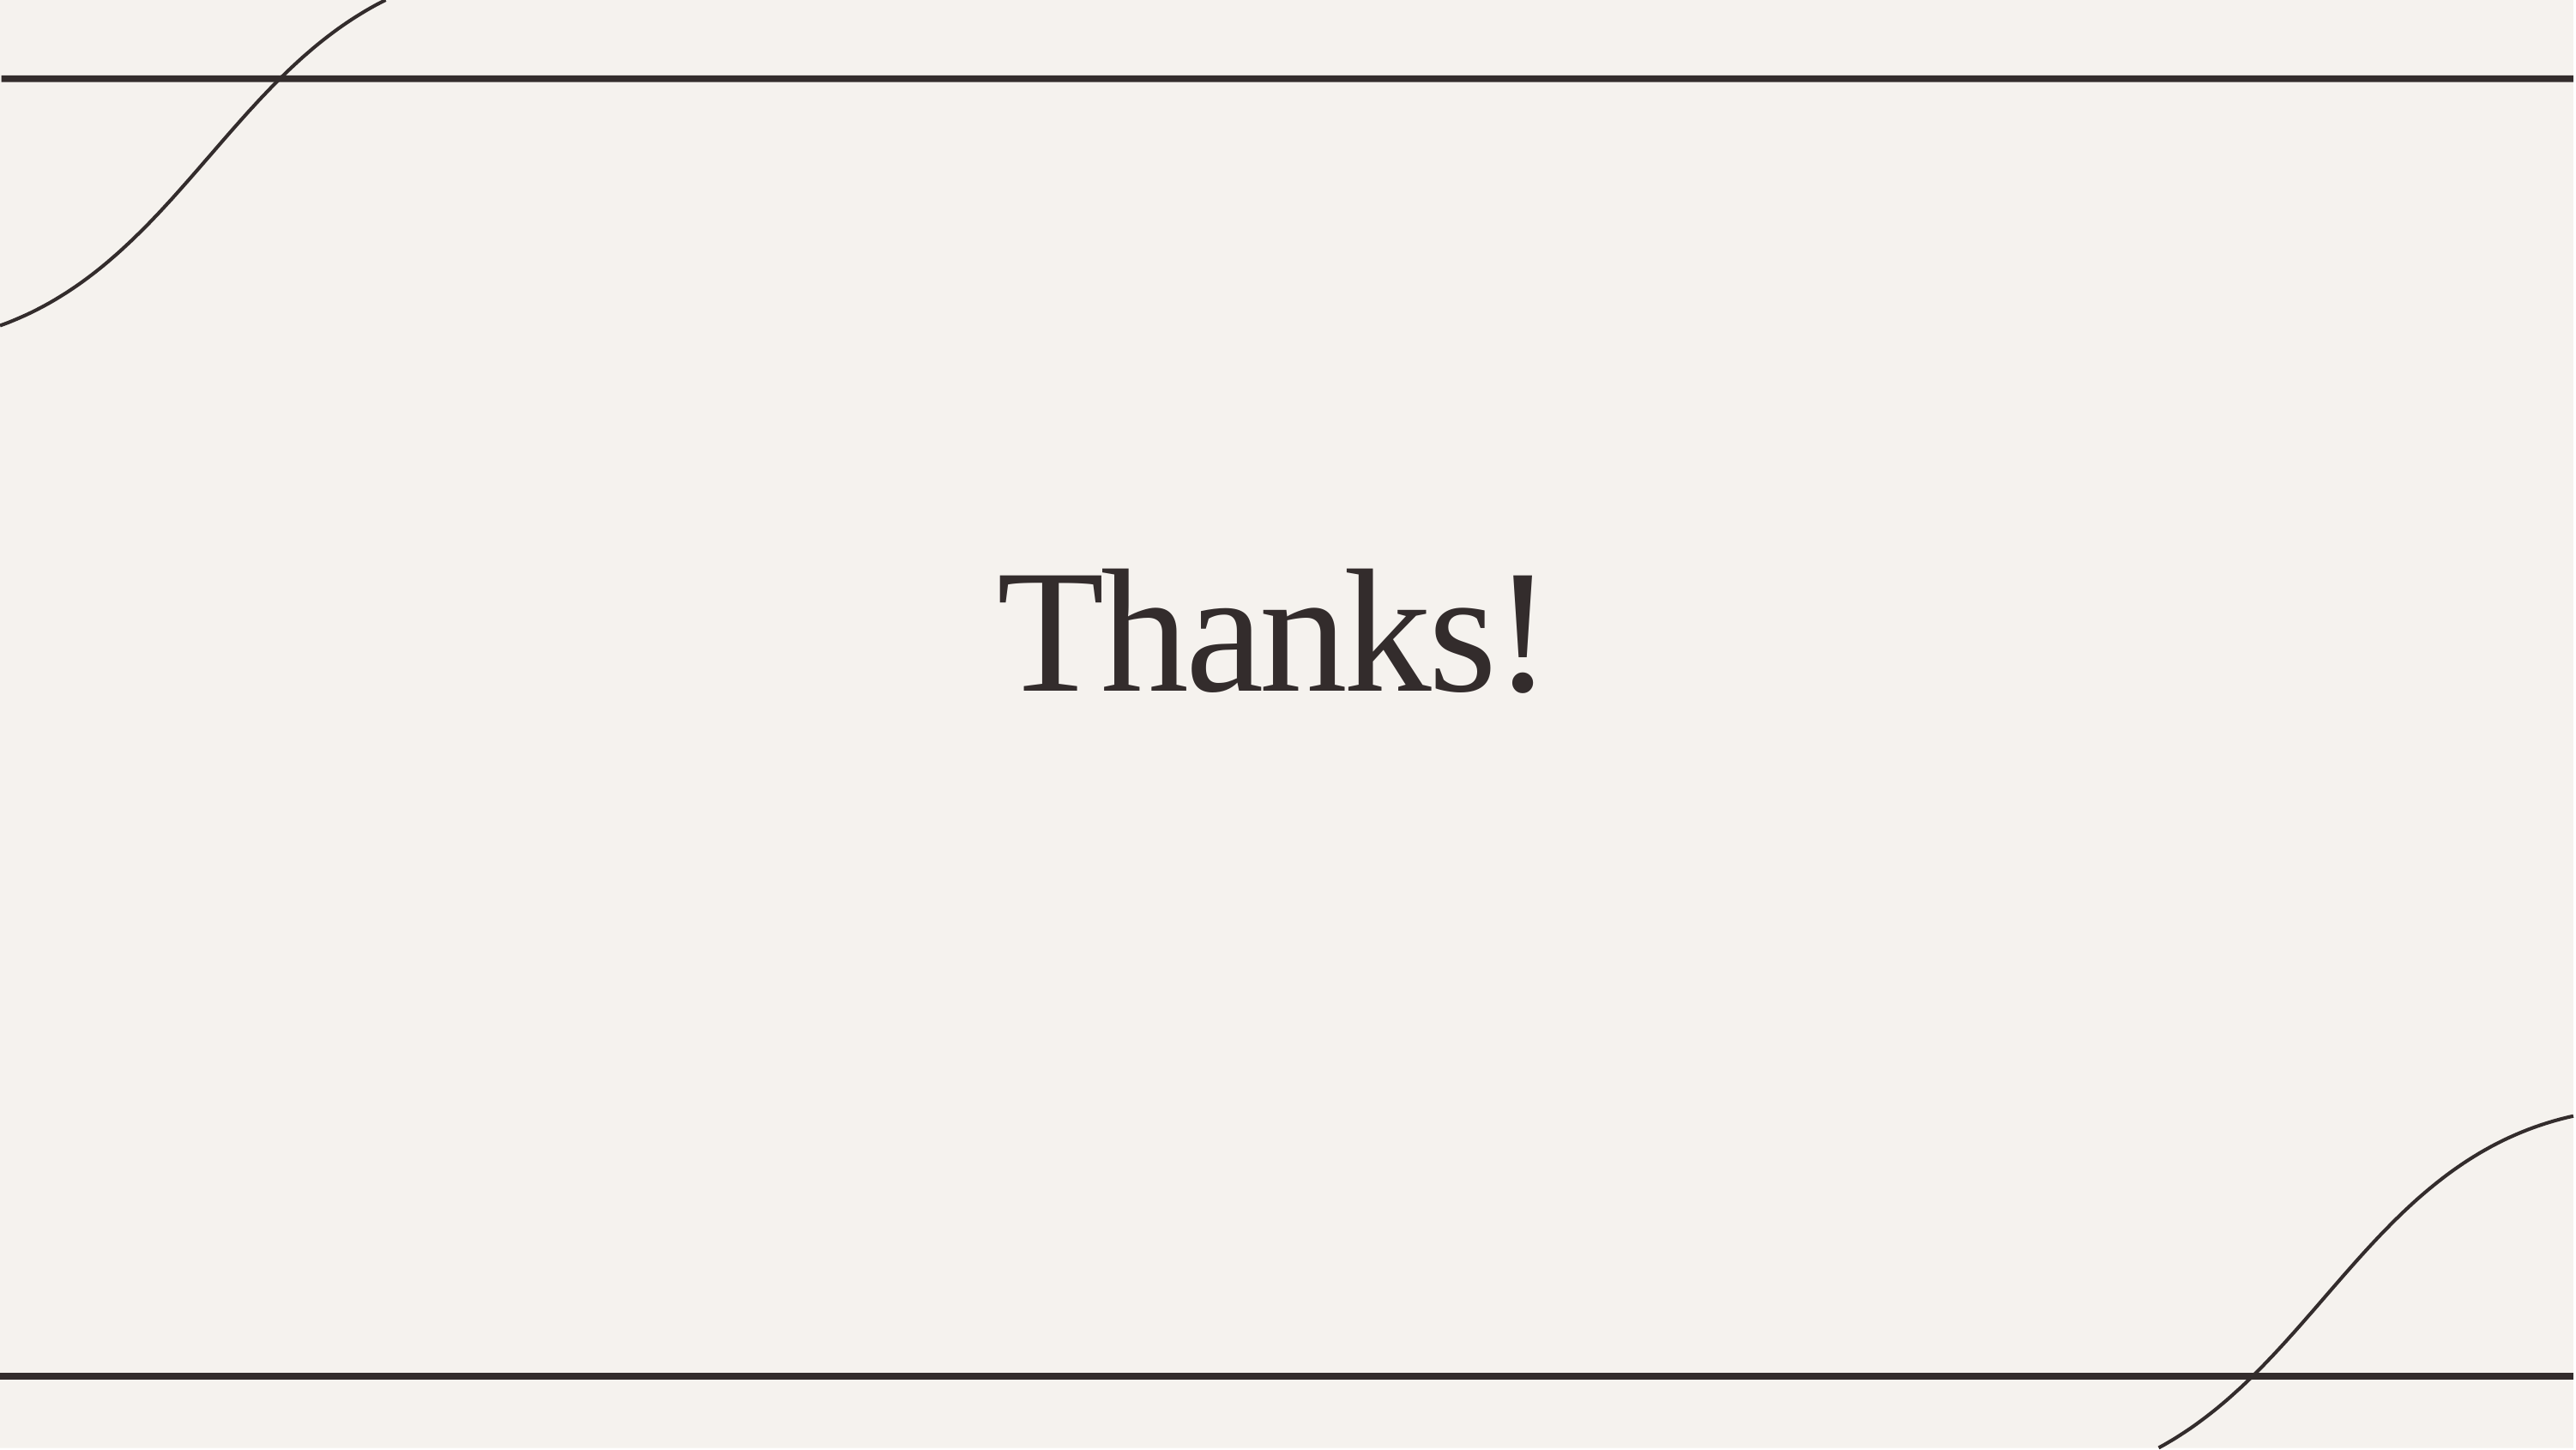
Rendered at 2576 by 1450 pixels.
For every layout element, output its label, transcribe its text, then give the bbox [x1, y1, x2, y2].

text_box [2252, 1115, 2573, 1373]
text_box [2158, 1380, 2249, 1448]
text_box [0, 1373, 2573, 1380]
title Thanks! [995, 339, 1578, 727]
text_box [0, 0, 2574, 329]
